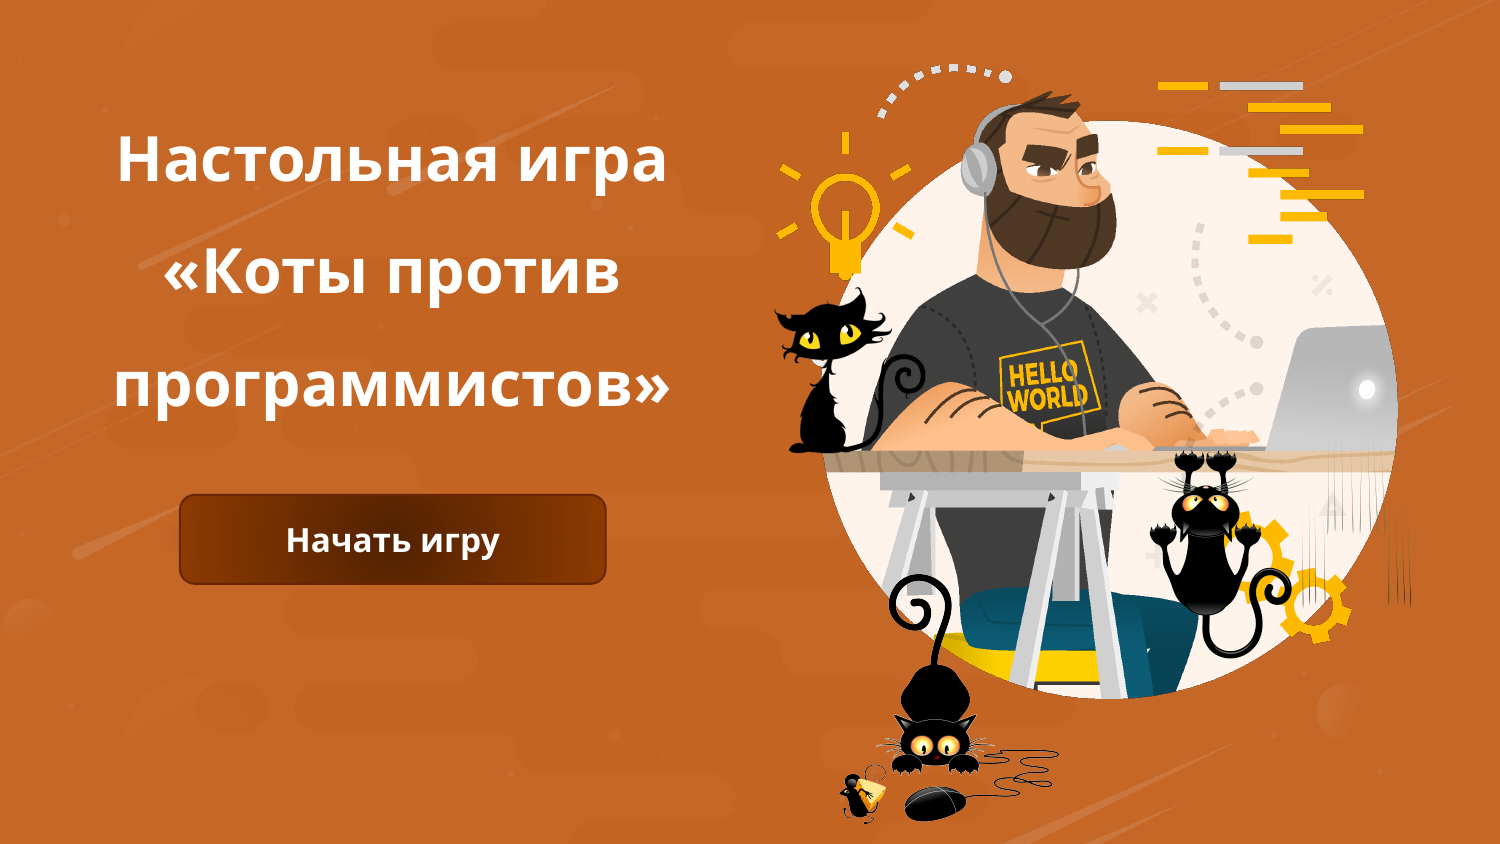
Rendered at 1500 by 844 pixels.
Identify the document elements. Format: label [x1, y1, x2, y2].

text_box [774, 64, 1416, 824]
picture [0, 0, 1500, 844]
